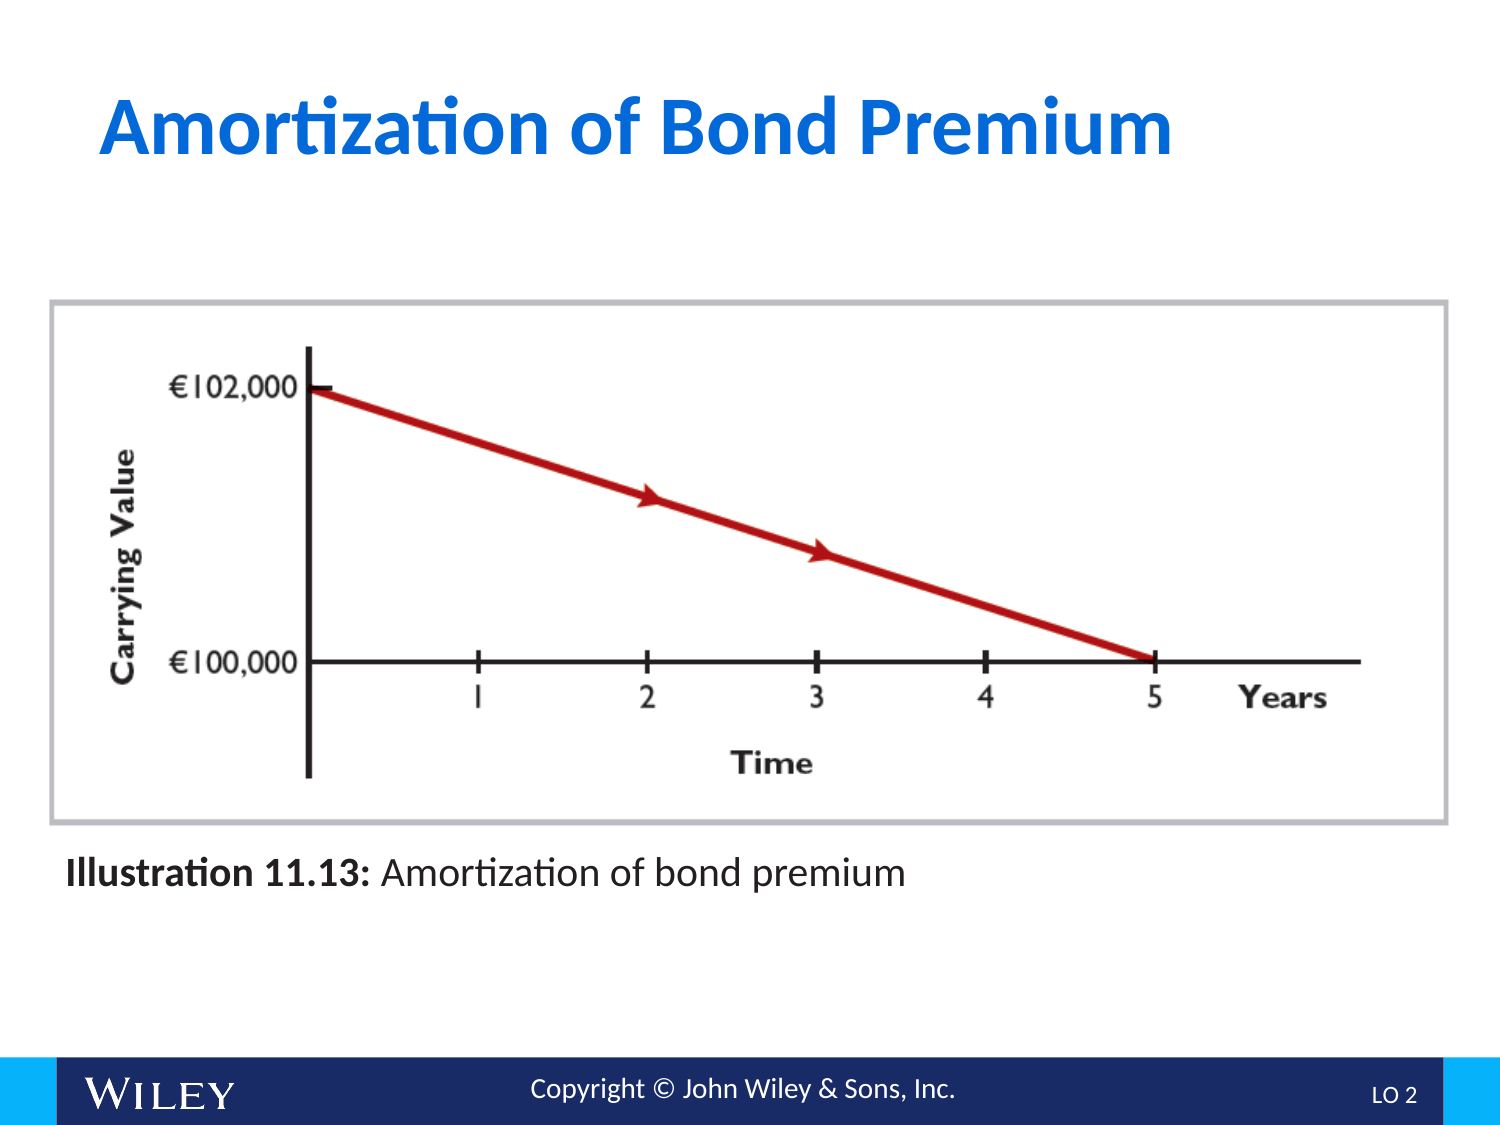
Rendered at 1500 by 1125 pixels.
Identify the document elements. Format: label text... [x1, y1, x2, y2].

picture [45, 292, 1455, 833]
list Illustration 11.13: Amortization of bond premium [50, 837, 1382, 908]
title Amortization of Bond Premium [84, 75, 1416, 215]
list L O 2 [1309, 1065, 1433, 1125]
